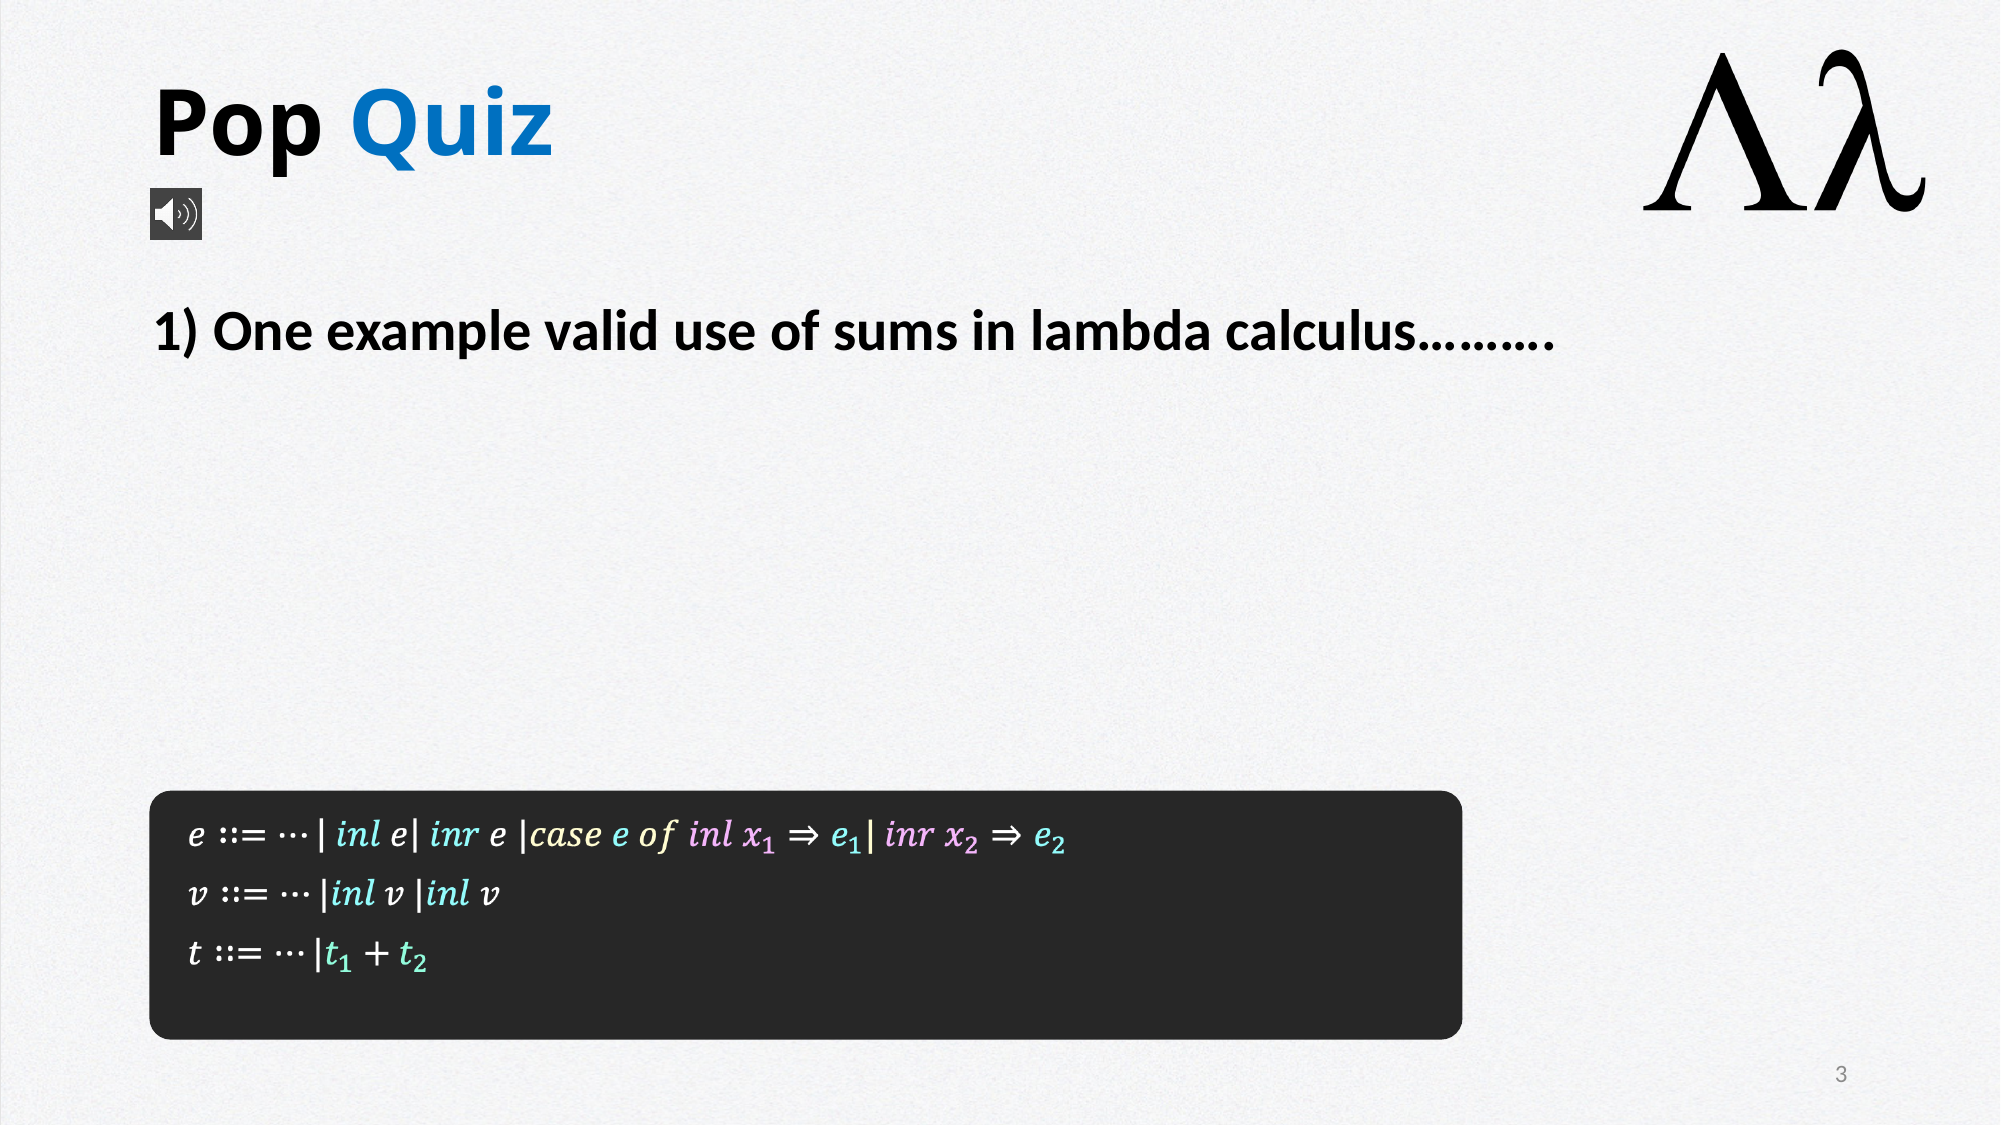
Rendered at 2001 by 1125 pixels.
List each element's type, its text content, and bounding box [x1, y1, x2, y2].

picture [0, 0, 2001, 1125]
title Pop Quiz [137, 17, 1863, 235]
slide_number 2 [1412, 1042, 1863, 1103]
